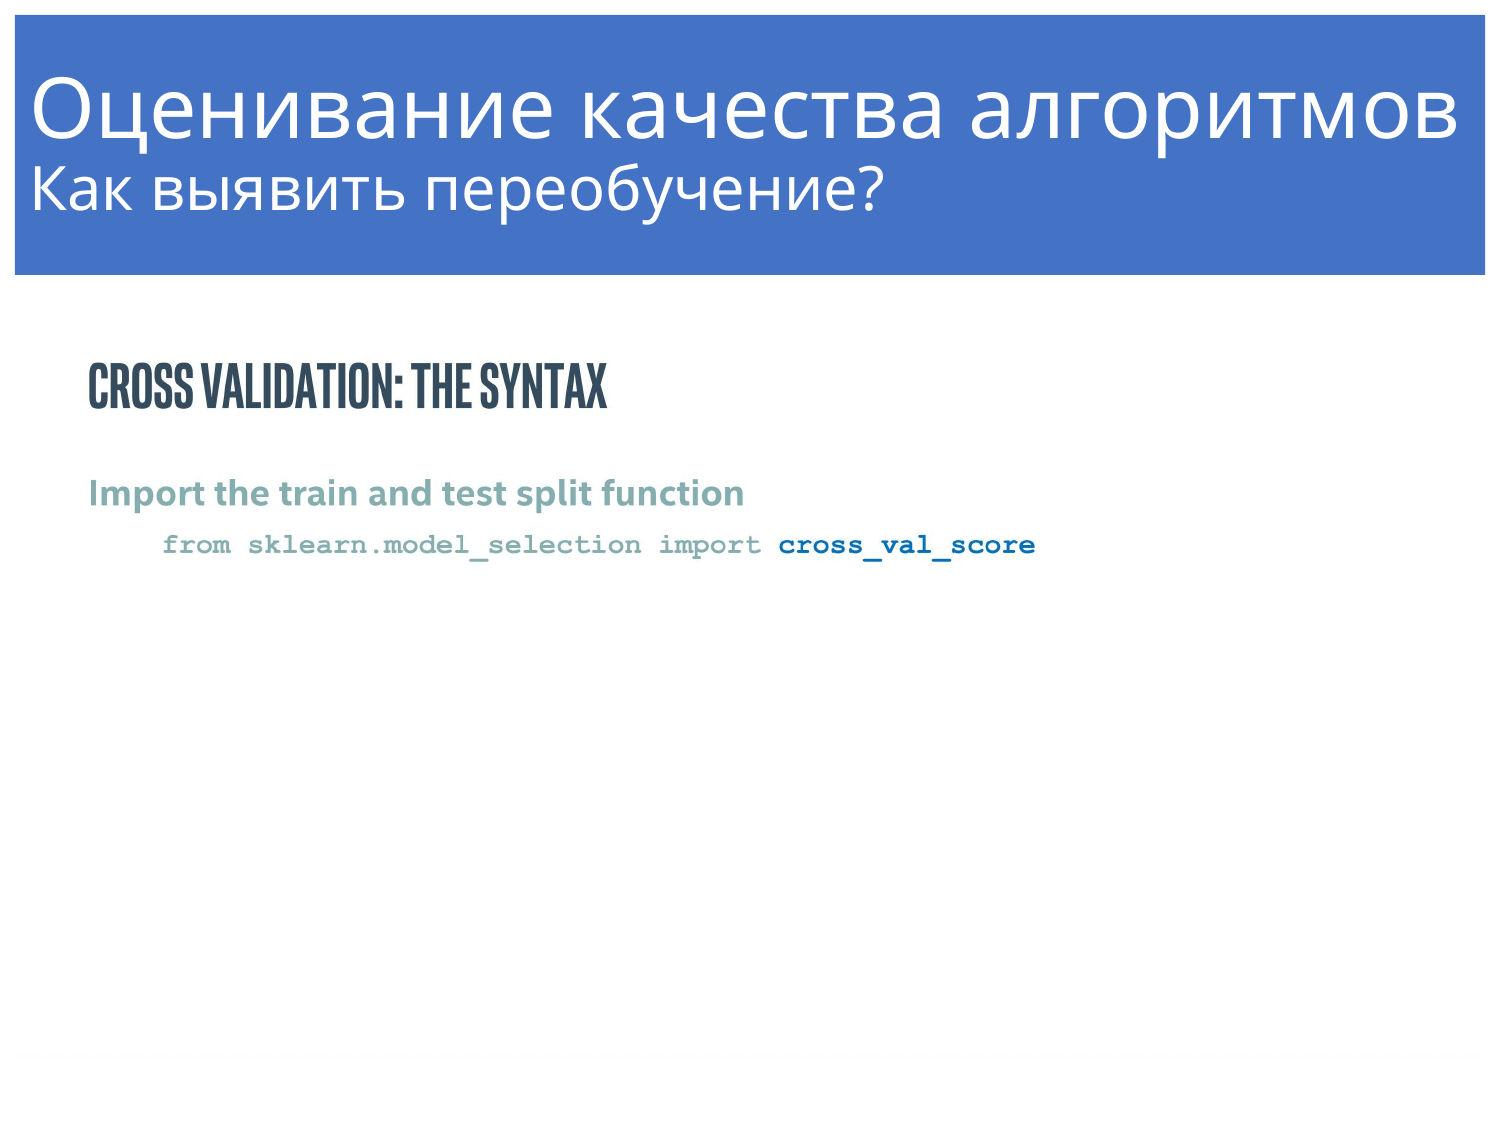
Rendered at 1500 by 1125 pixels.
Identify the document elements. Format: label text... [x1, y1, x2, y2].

picture [14, 295, 1486, 1058]
title Оценивание качества алгоритмов Как выявить переобучение? [14, 14, 1486, 275]
